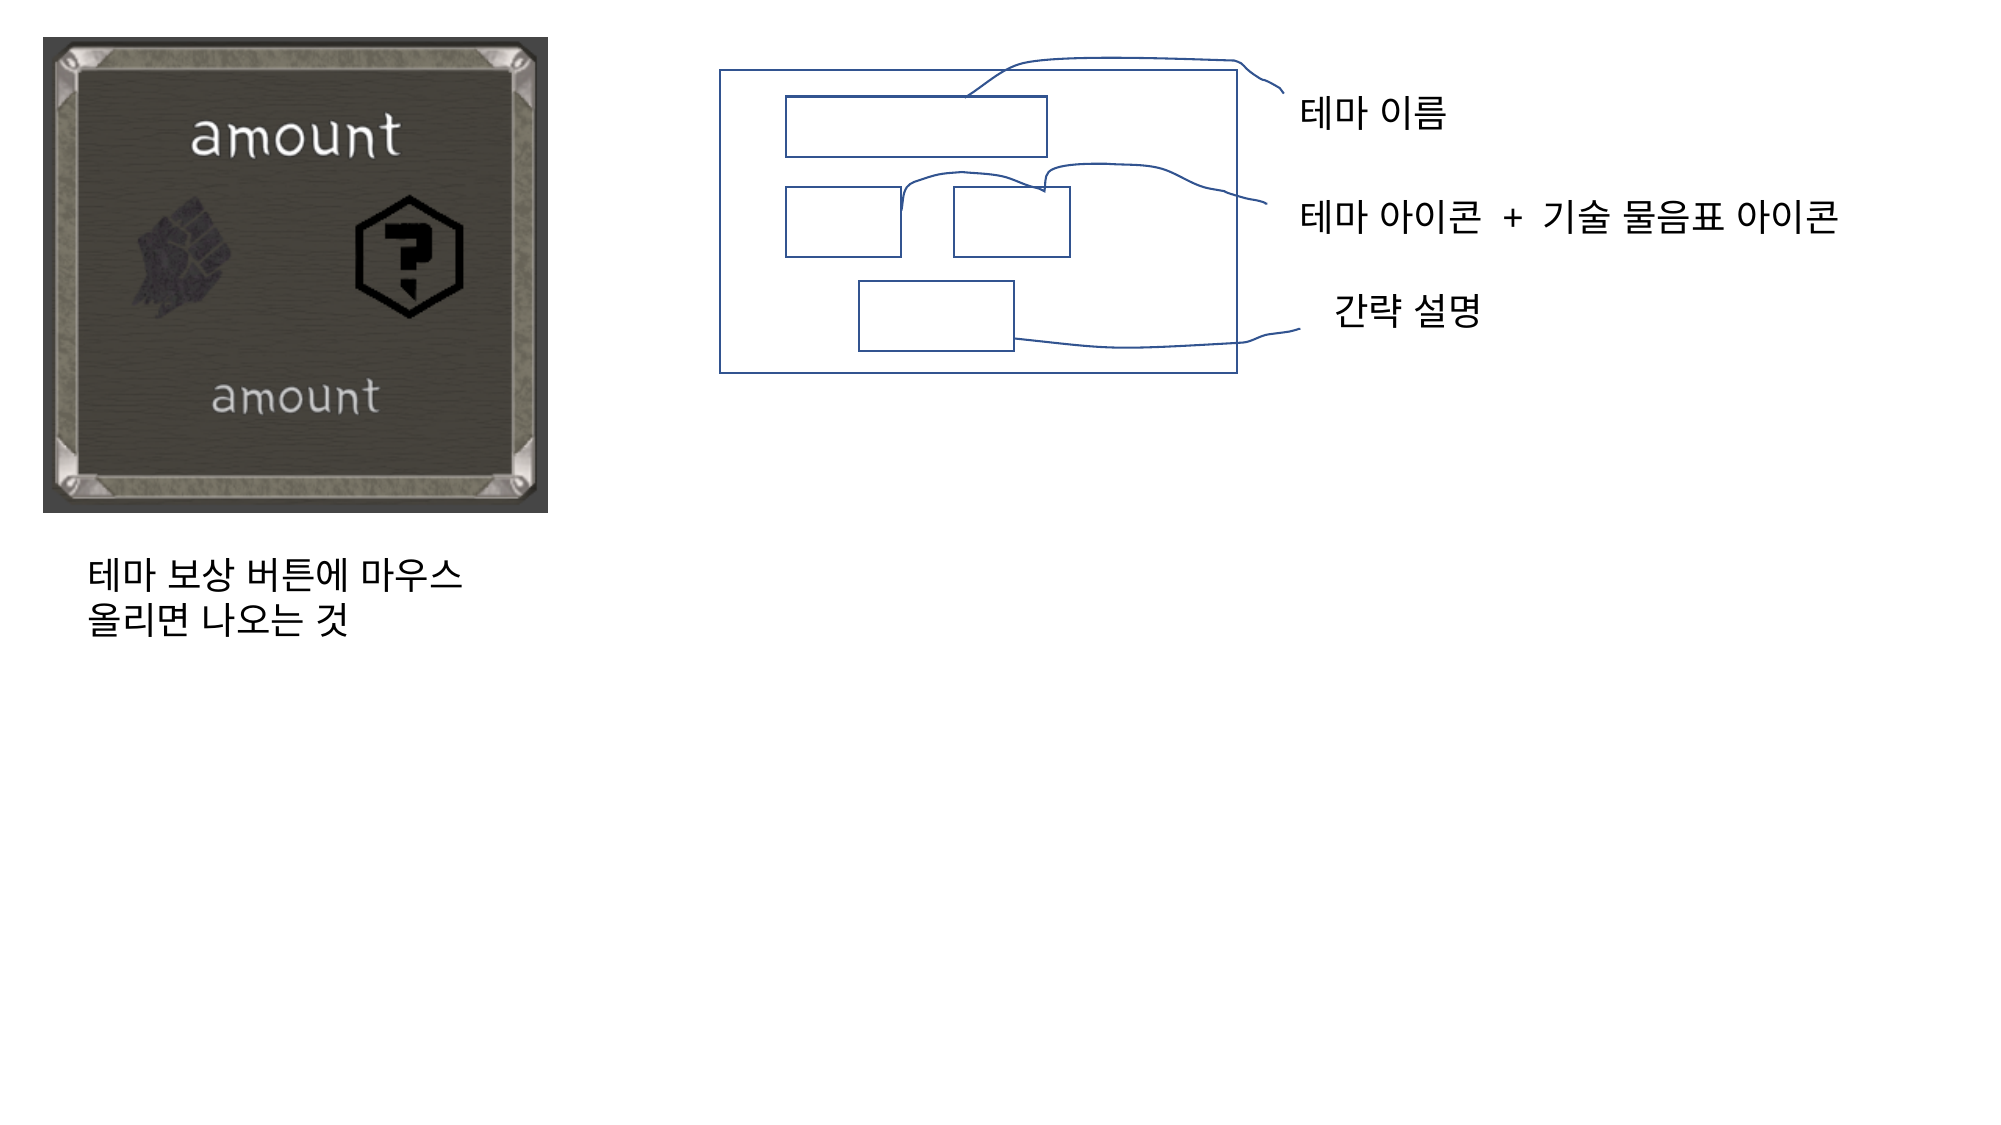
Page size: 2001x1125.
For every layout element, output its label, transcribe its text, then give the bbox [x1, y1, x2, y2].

text_box [953, 208, 1071, 258]
text_box [785, 95, 1048, 158]
text_box [785, 186, 902, 258]
text_box 테마 아이콘 + 기술 물음표 아이콘 [1285, 186, 1935, 247]
text_box [858, 280, 1015, 352]
text_box [719, 69, 1238, 374]
text_box 테마 이름 [1285, 82, 1554, 143]
text_box 테마 보상 버튼에 마우스 올리면 나오는 것 [72, 544, 537, 650]
text_box [1014, 327, 1301, 349]
text_box [964, 56, 1285, 99]
picture [43, 37, 548, 513]
text_box 간략 설명 [1319, 280, 1532, 341]
text_box [900, 162, 1268, 211]
